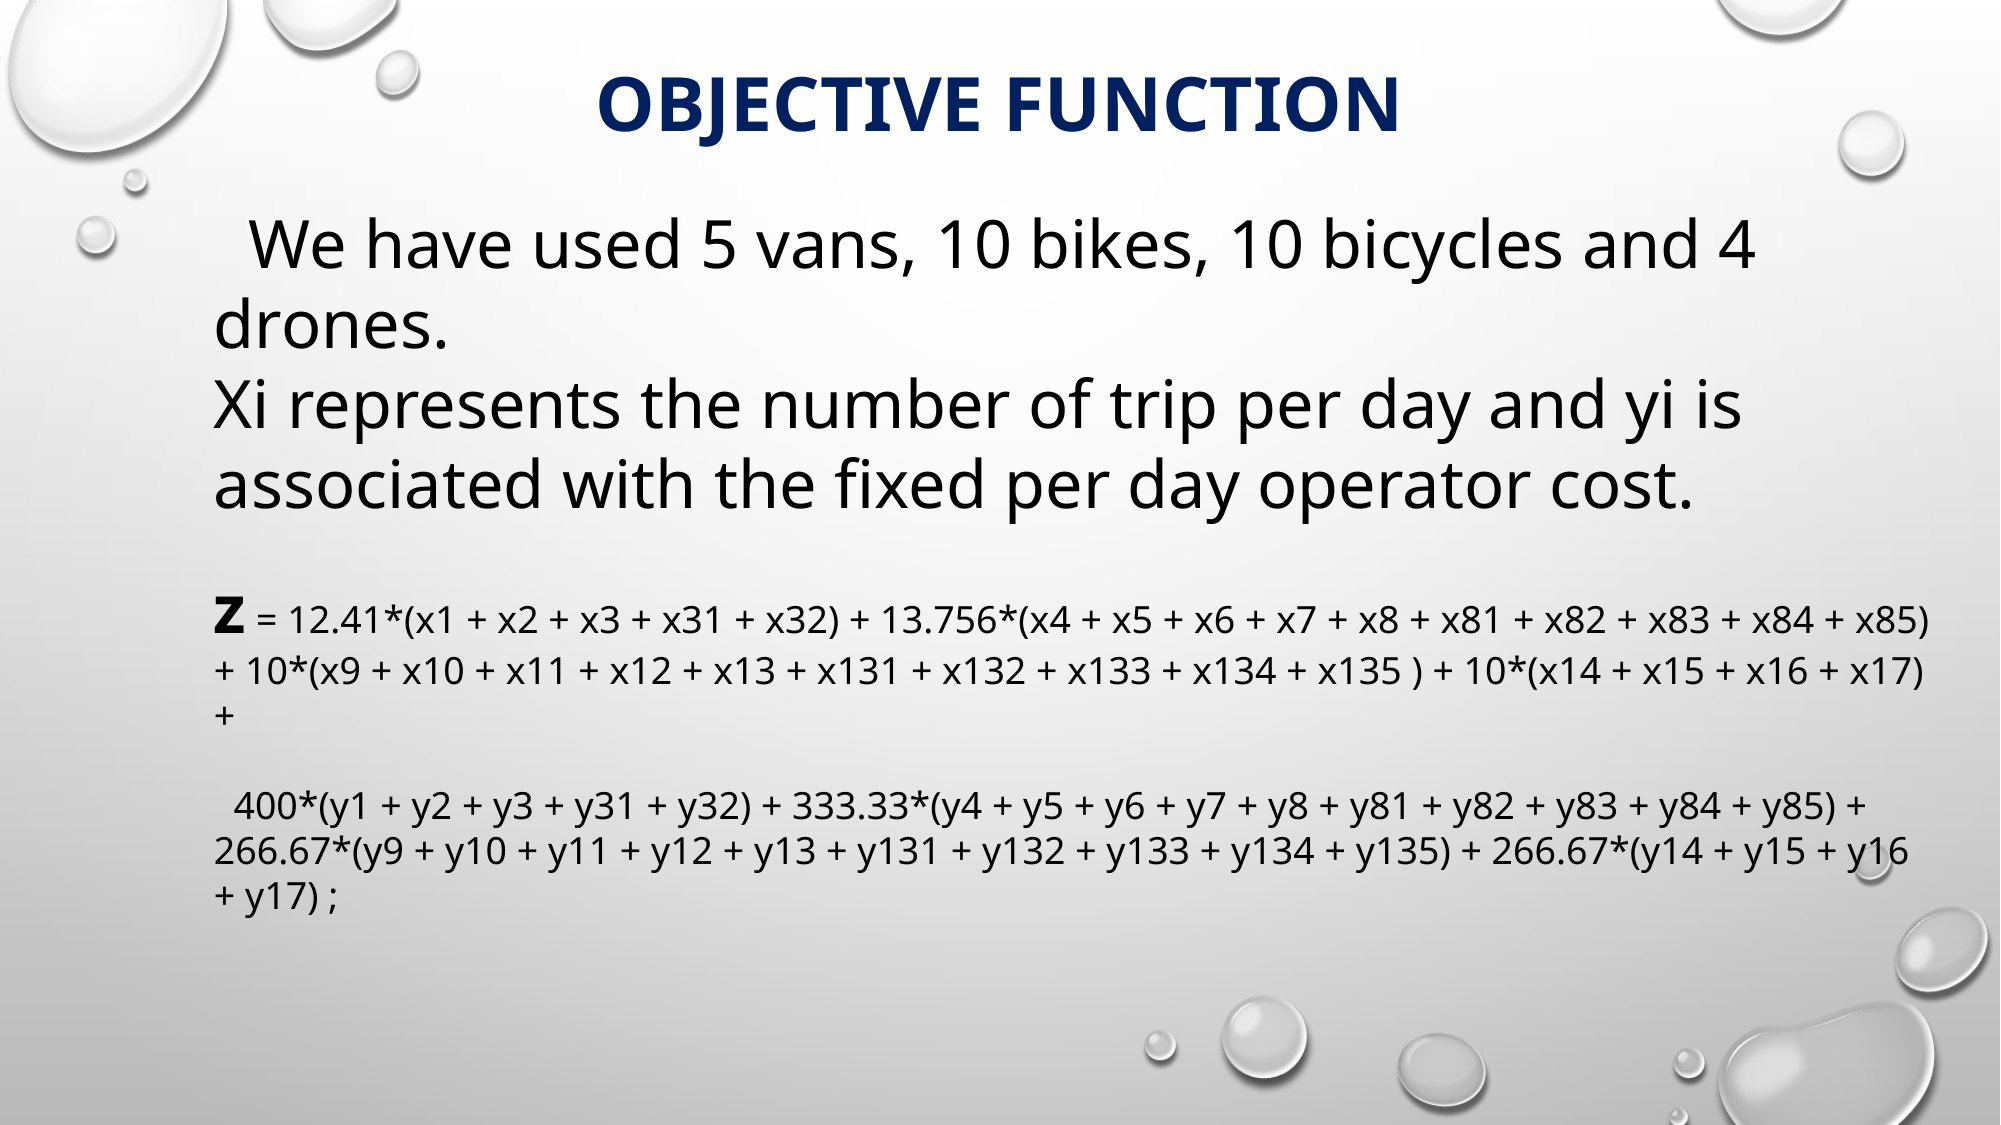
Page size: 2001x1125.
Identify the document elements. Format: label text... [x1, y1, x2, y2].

picture [0, 0, 2000, 1125]
text_box OBJECTIVE FUNCTION [137, 59, 1863, 170]
text_box We have used 5 vans, 10 bikes, 10 bicycles and 4 drones. Xi represents the number of trip per day and yi is associated with the fixed per day operator cost. z = 12.41*(x1 + x2 + x3 + x31 + x32) + 13.756*(x4 + x5 + x6 + x7 + x8 + x81 + x82 + x83 + x84 + x85) + 10*(x9 + x10 + x11 + x12 + x13 + x131 + x132 + x133 + x134 + x135 ) + 10*(x14 + x15 + x16 + x17) + 400*(y1 + y2 + y3 + y31 + y32) + 333.33*(y4 + y5 + y6 + y7 + y8 + y81 + y82 + y83 + y84 + y85) + 266.67*(y9 + y10 + y11 + y12 + y13 + y131 + y132 + y133 + y134 + y135) + 266.67*(y14 + y15 + y16 + y17) ; [199, 194, 1953, 970]
